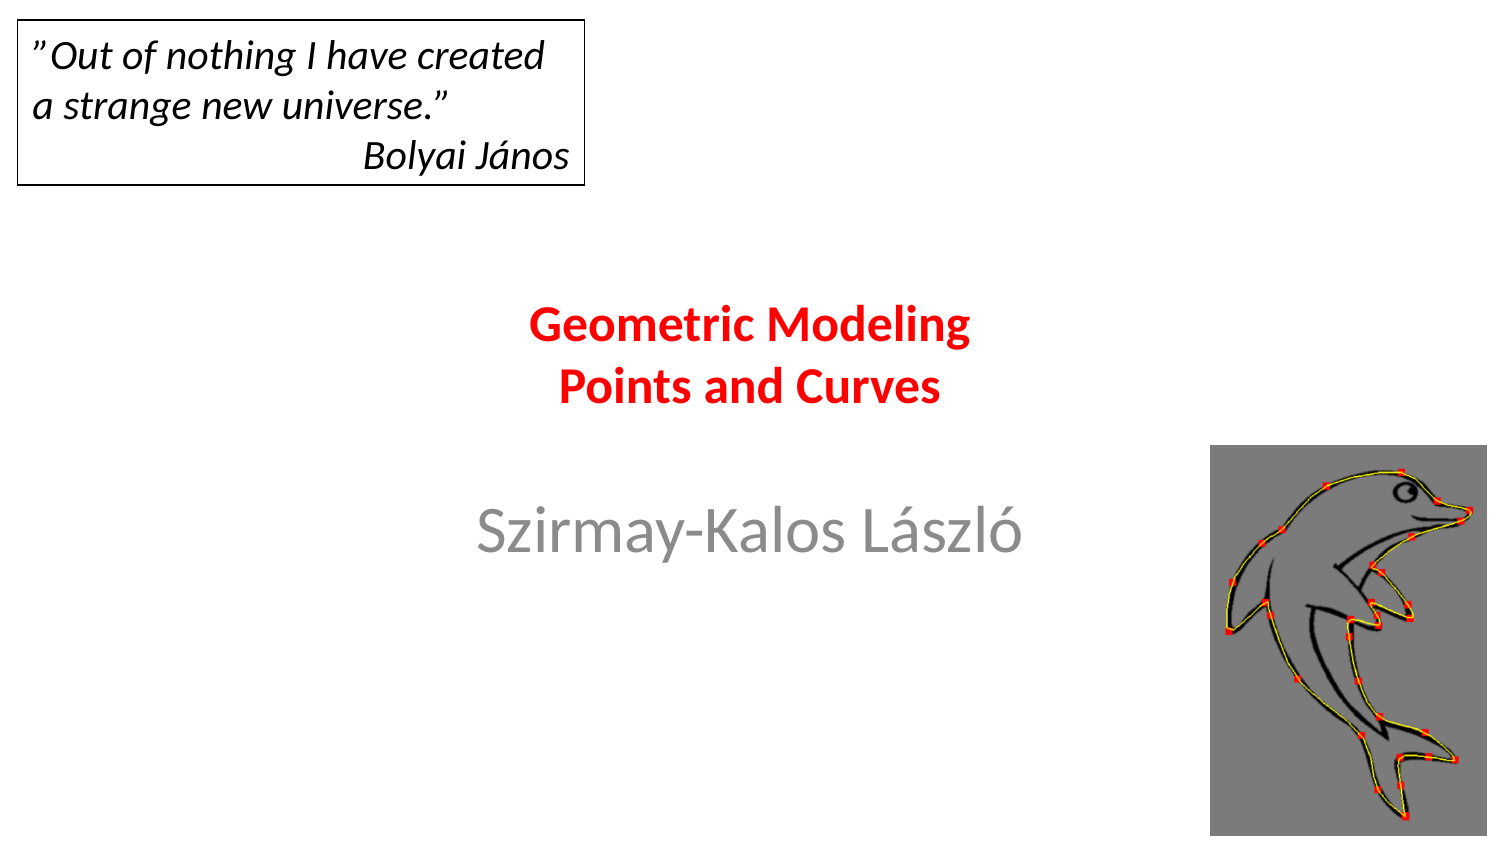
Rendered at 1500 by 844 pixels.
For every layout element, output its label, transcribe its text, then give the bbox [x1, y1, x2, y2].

text_box ”Out of nothing I have created a strange new universe.” Bolyai János [17, 20, 585, 186]
title Geometric Modeling Points and Curves [112, 281, 1388, 422]
subtitle Szirmay-Kalos László [225, 478, 1205, 694]
picture [1210, 445, 1487, 836]
